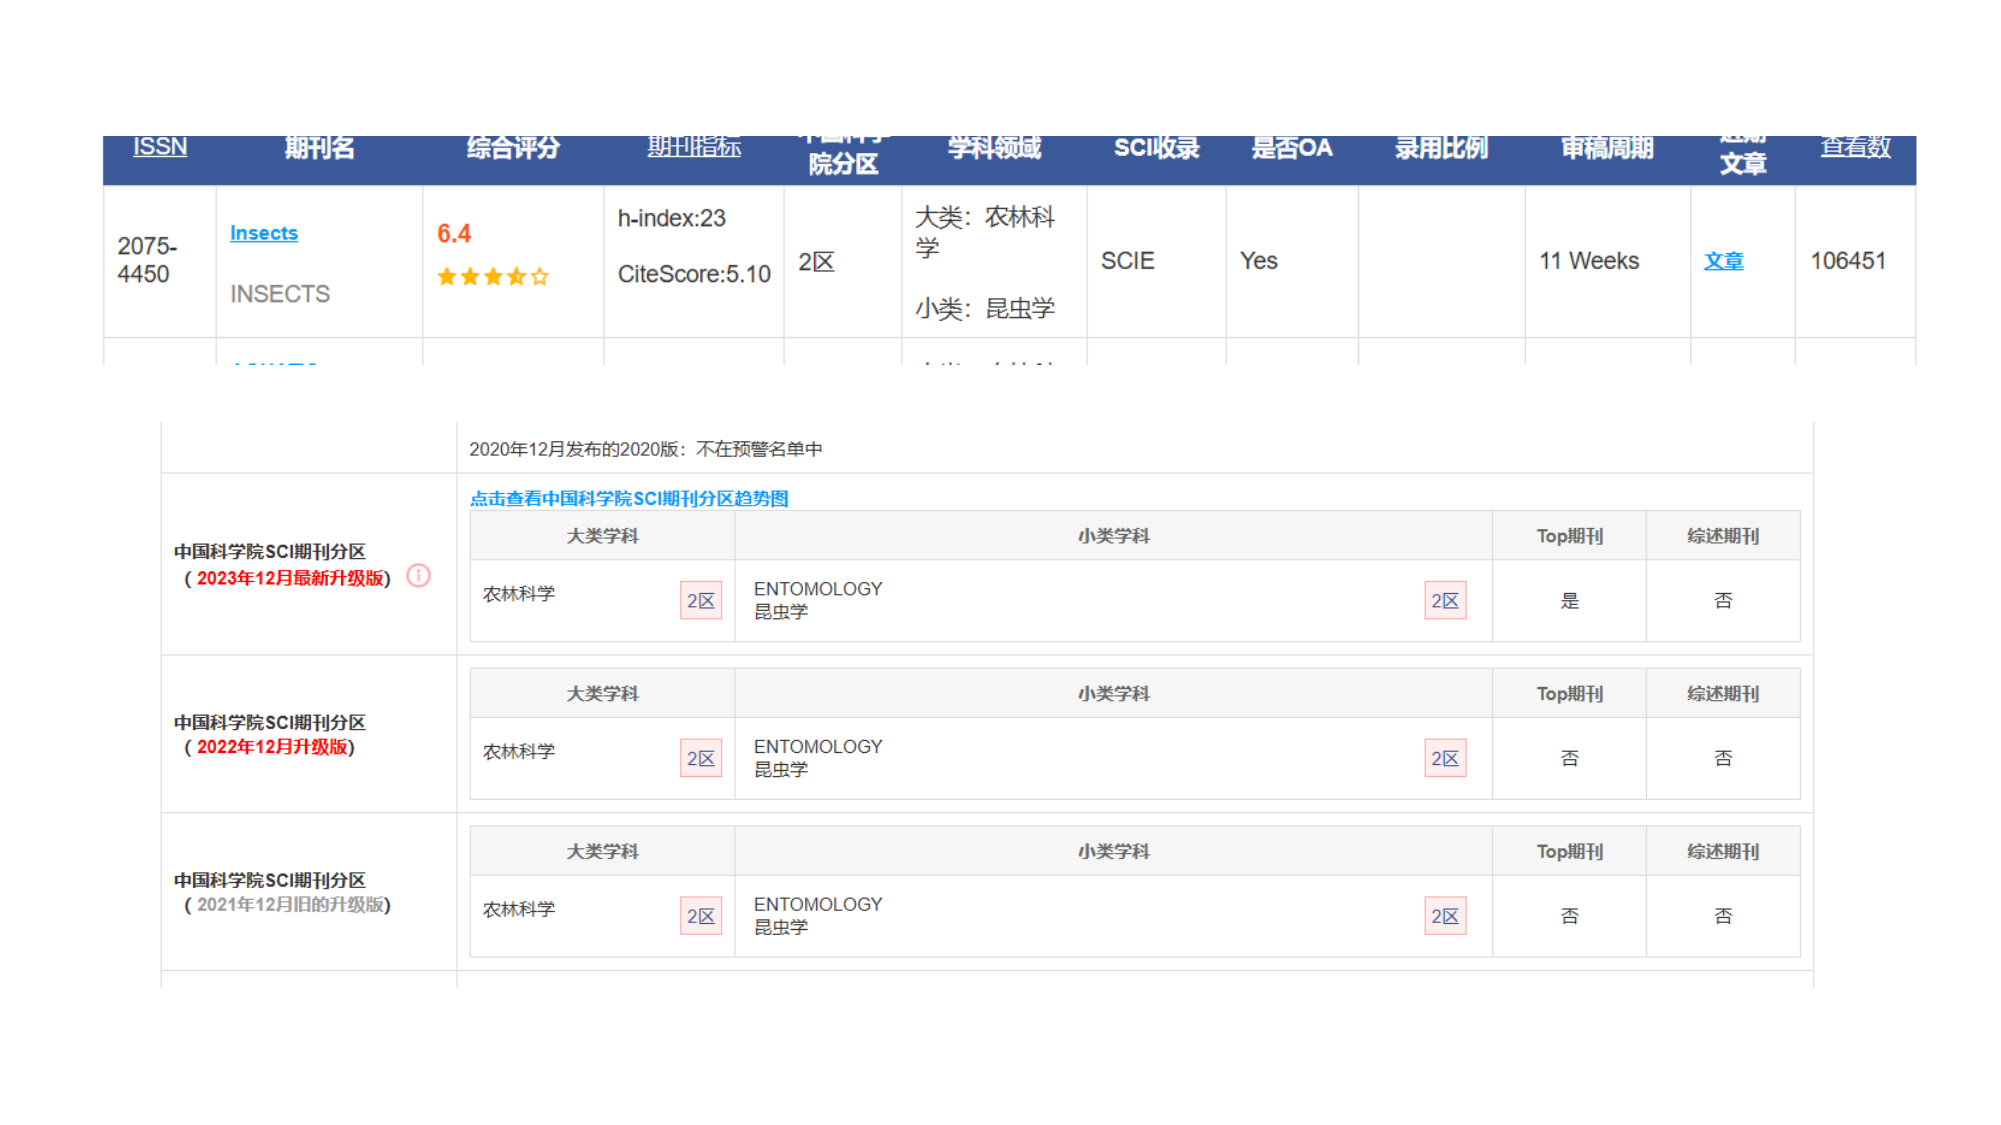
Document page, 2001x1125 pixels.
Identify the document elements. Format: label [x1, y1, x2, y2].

picture [0, 136, 2000, 365]
picture [109, 422, 1824, 988]
